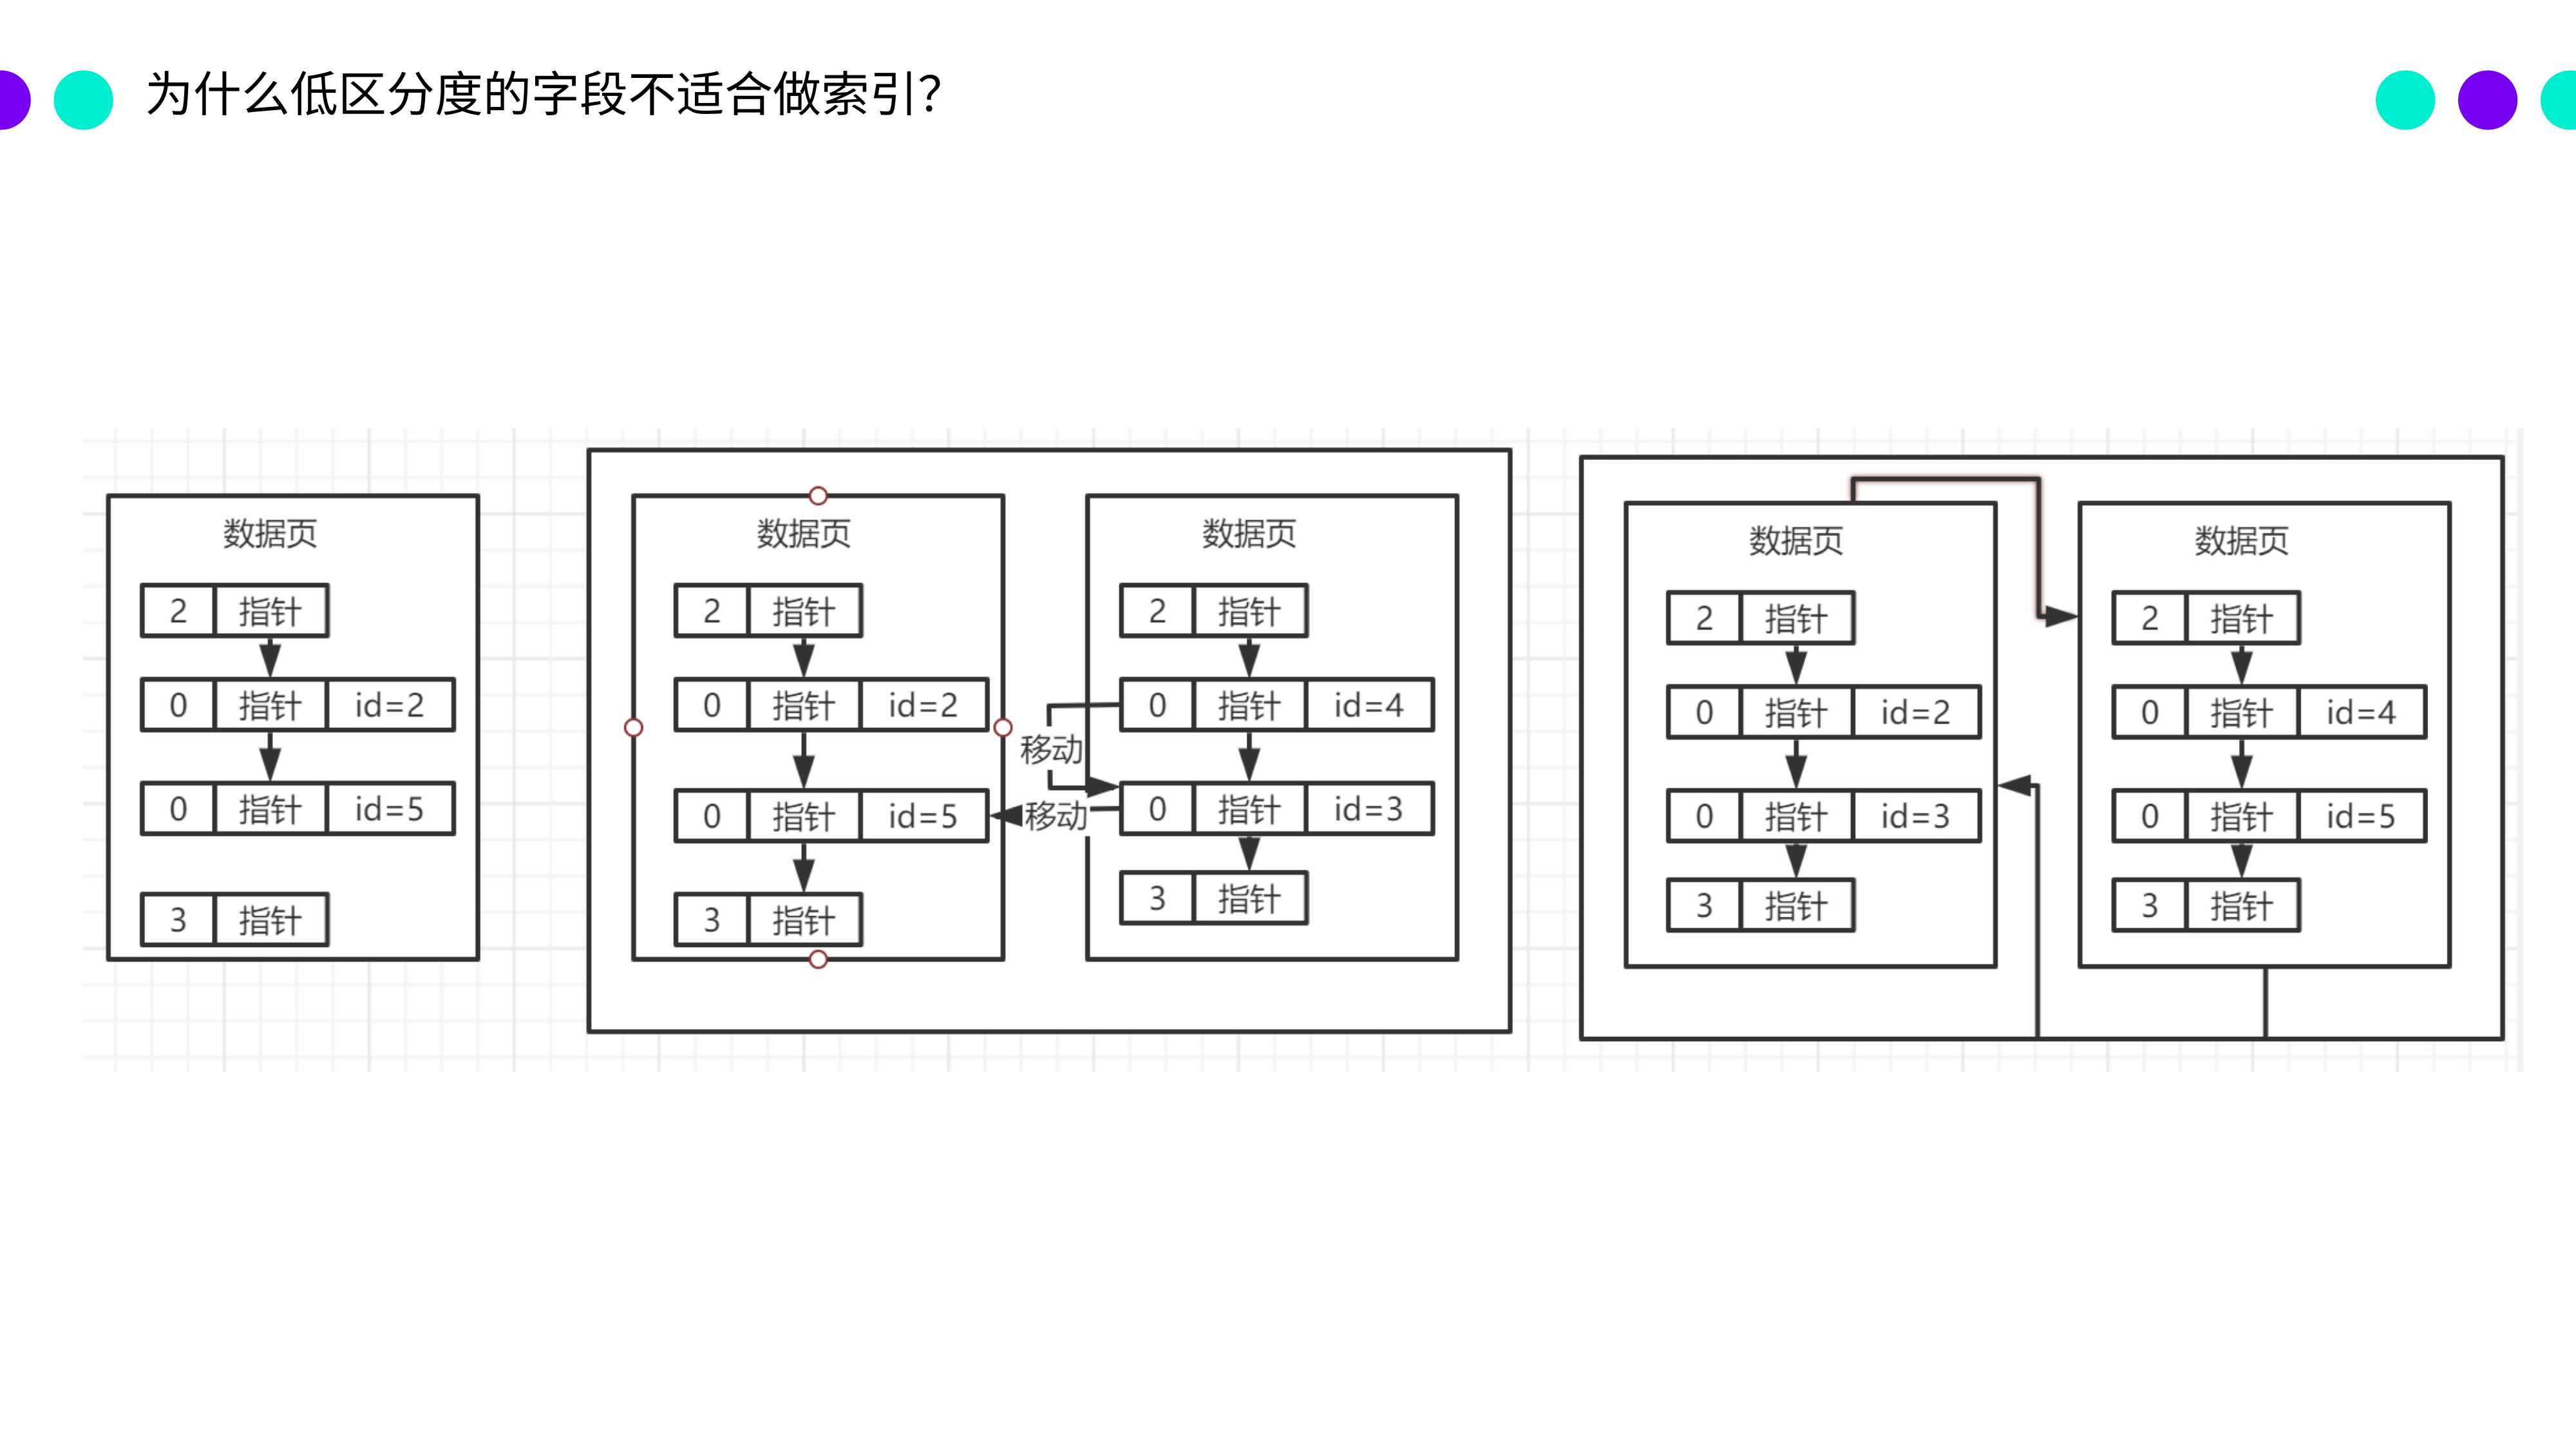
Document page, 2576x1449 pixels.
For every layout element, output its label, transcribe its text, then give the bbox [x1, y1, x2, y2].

picture [83, 428, 2523, 1072]
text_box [0, 70, 113, 130]
text_box 为什么低区分度的字段不适合做索引？ [139, 64, 1020, 128]
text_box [2375, 70, 2576, 130]
